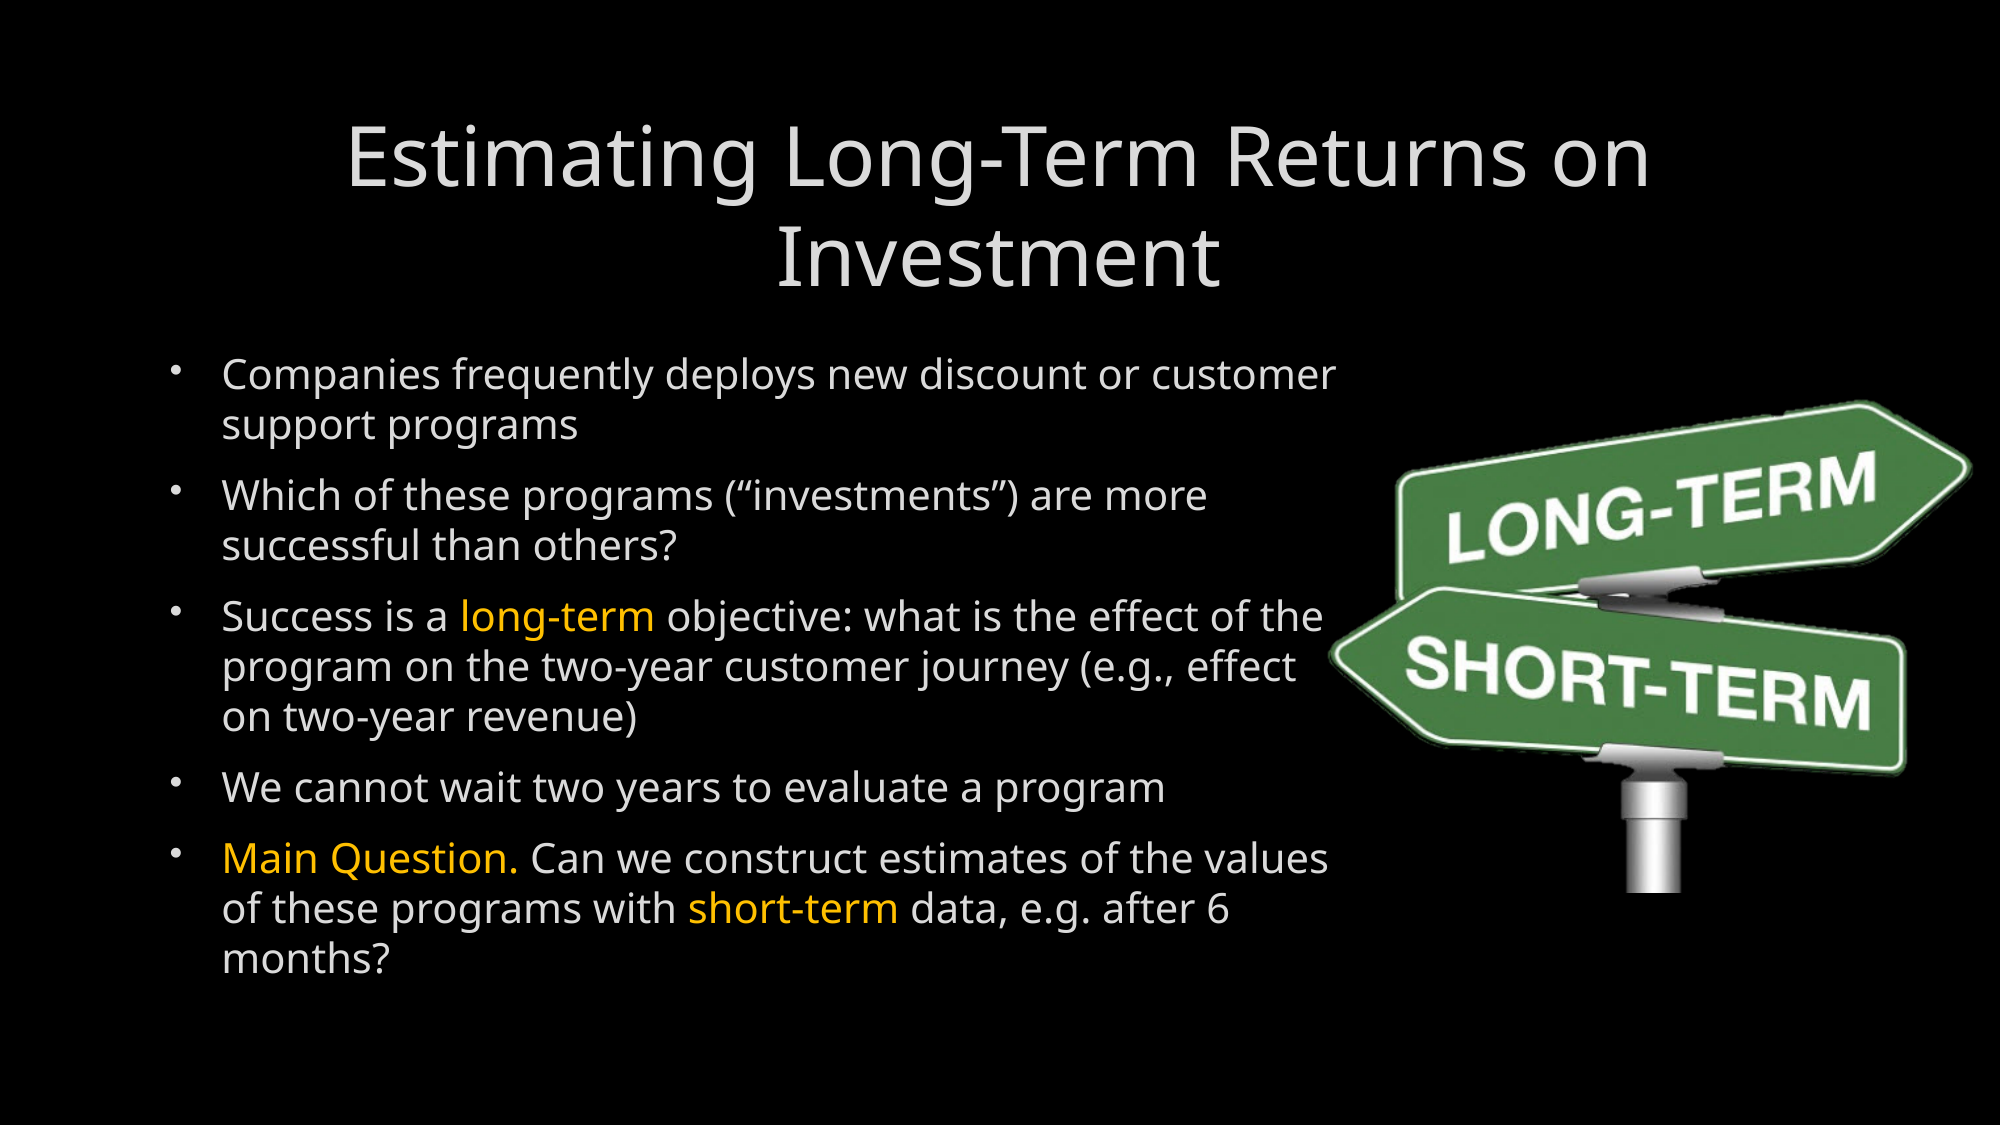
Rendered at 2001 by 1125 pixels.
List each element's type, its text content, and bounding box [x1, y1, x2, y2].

picture [1297, 381, 2000, 893]
list Companies frequently deploys new discount or customer support programs Which of these programs (“investments”) are more successful than others? Success is a long-term objective: what is the effect of the program on the two-year customer journey (e.g., effect on two-year revenue) We cannot wait two years to evaluate a program Main Question. Can we construct estimates of the values of these programs with short-term data, e.g. after 6 months? [149, 340, 1358, 950]
title Estimating Long-Term Returns on Investment [149, 99, 1849, 307]
